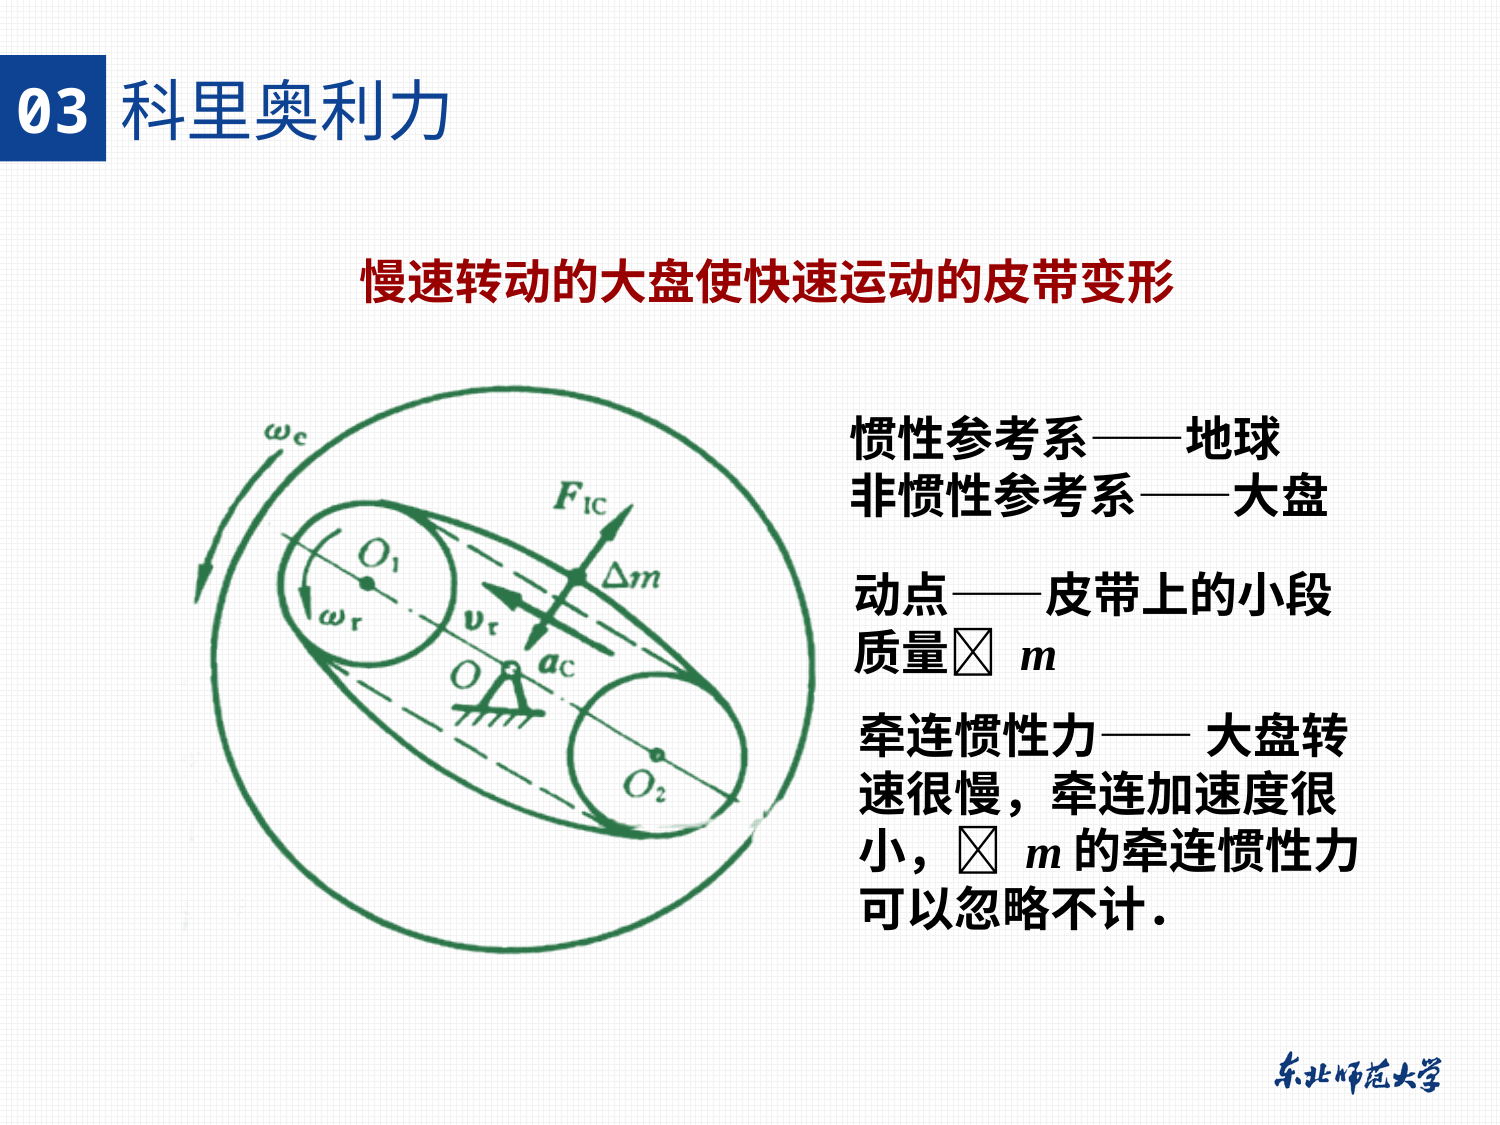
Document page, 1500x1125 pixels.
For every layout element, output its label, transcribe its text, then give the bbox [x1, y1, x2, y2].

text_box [0, 55, 1275, 162]
picture [170, 364, 845, 973]
text_box 动点——皮带上的小段质量 m [845, 557, 1377, 688]
text_box 惯性参考系——地球 非惯性参考系——大盘 [845, 401, 1344, 531]
text_box 慢速转动的大盘使快速运动的皮带变形 [217, 244, 1317, 317]
text_box 牵连惯性力—— 大盘转速很慢，牵连加速度很小， m的牵连惯性力可以忽略不计． [845, 698, 1401, 944]
